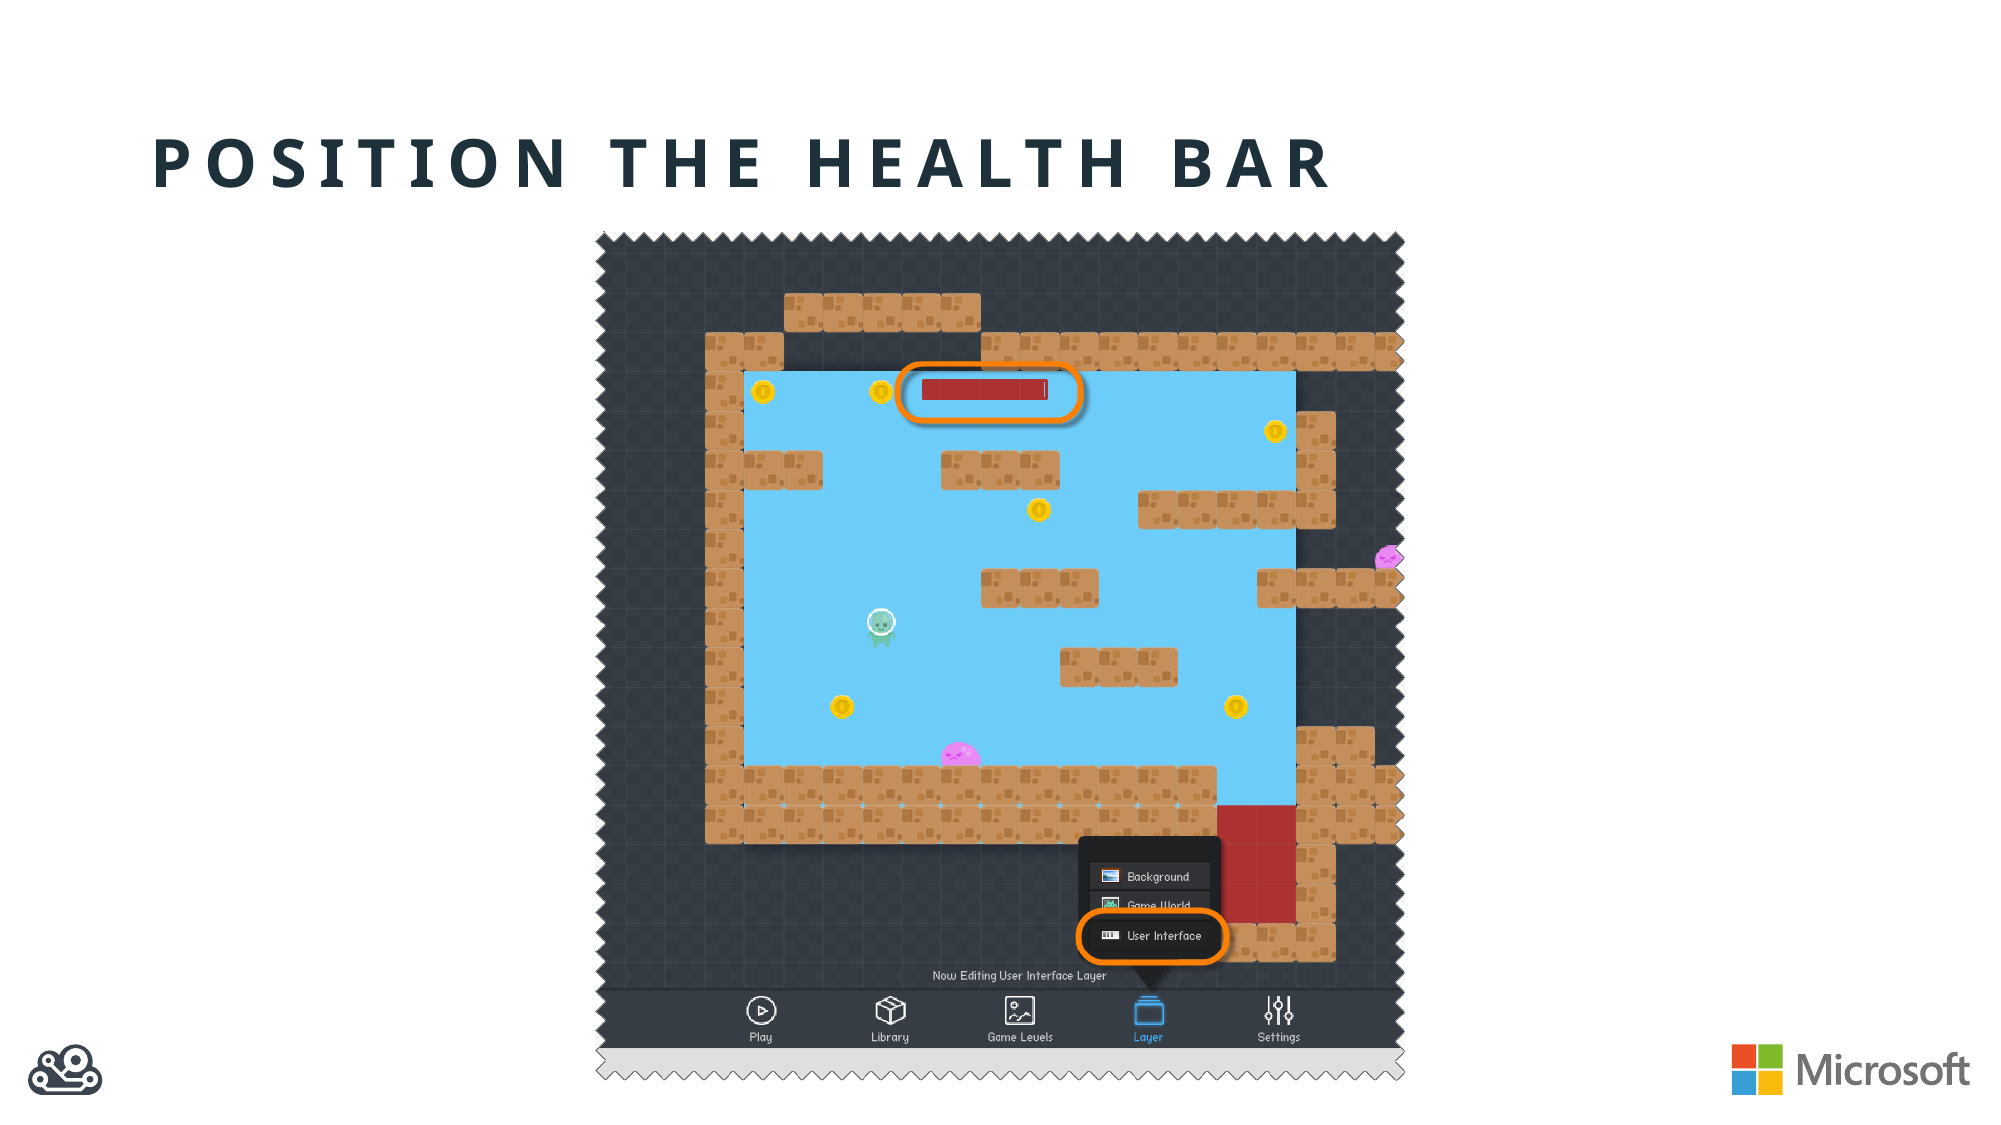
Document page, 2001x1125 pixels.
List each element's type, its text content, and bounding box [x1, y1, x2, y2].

title Position the health bar [135, 57, 1860, 275]
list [595, 231, 1405, 1081]
